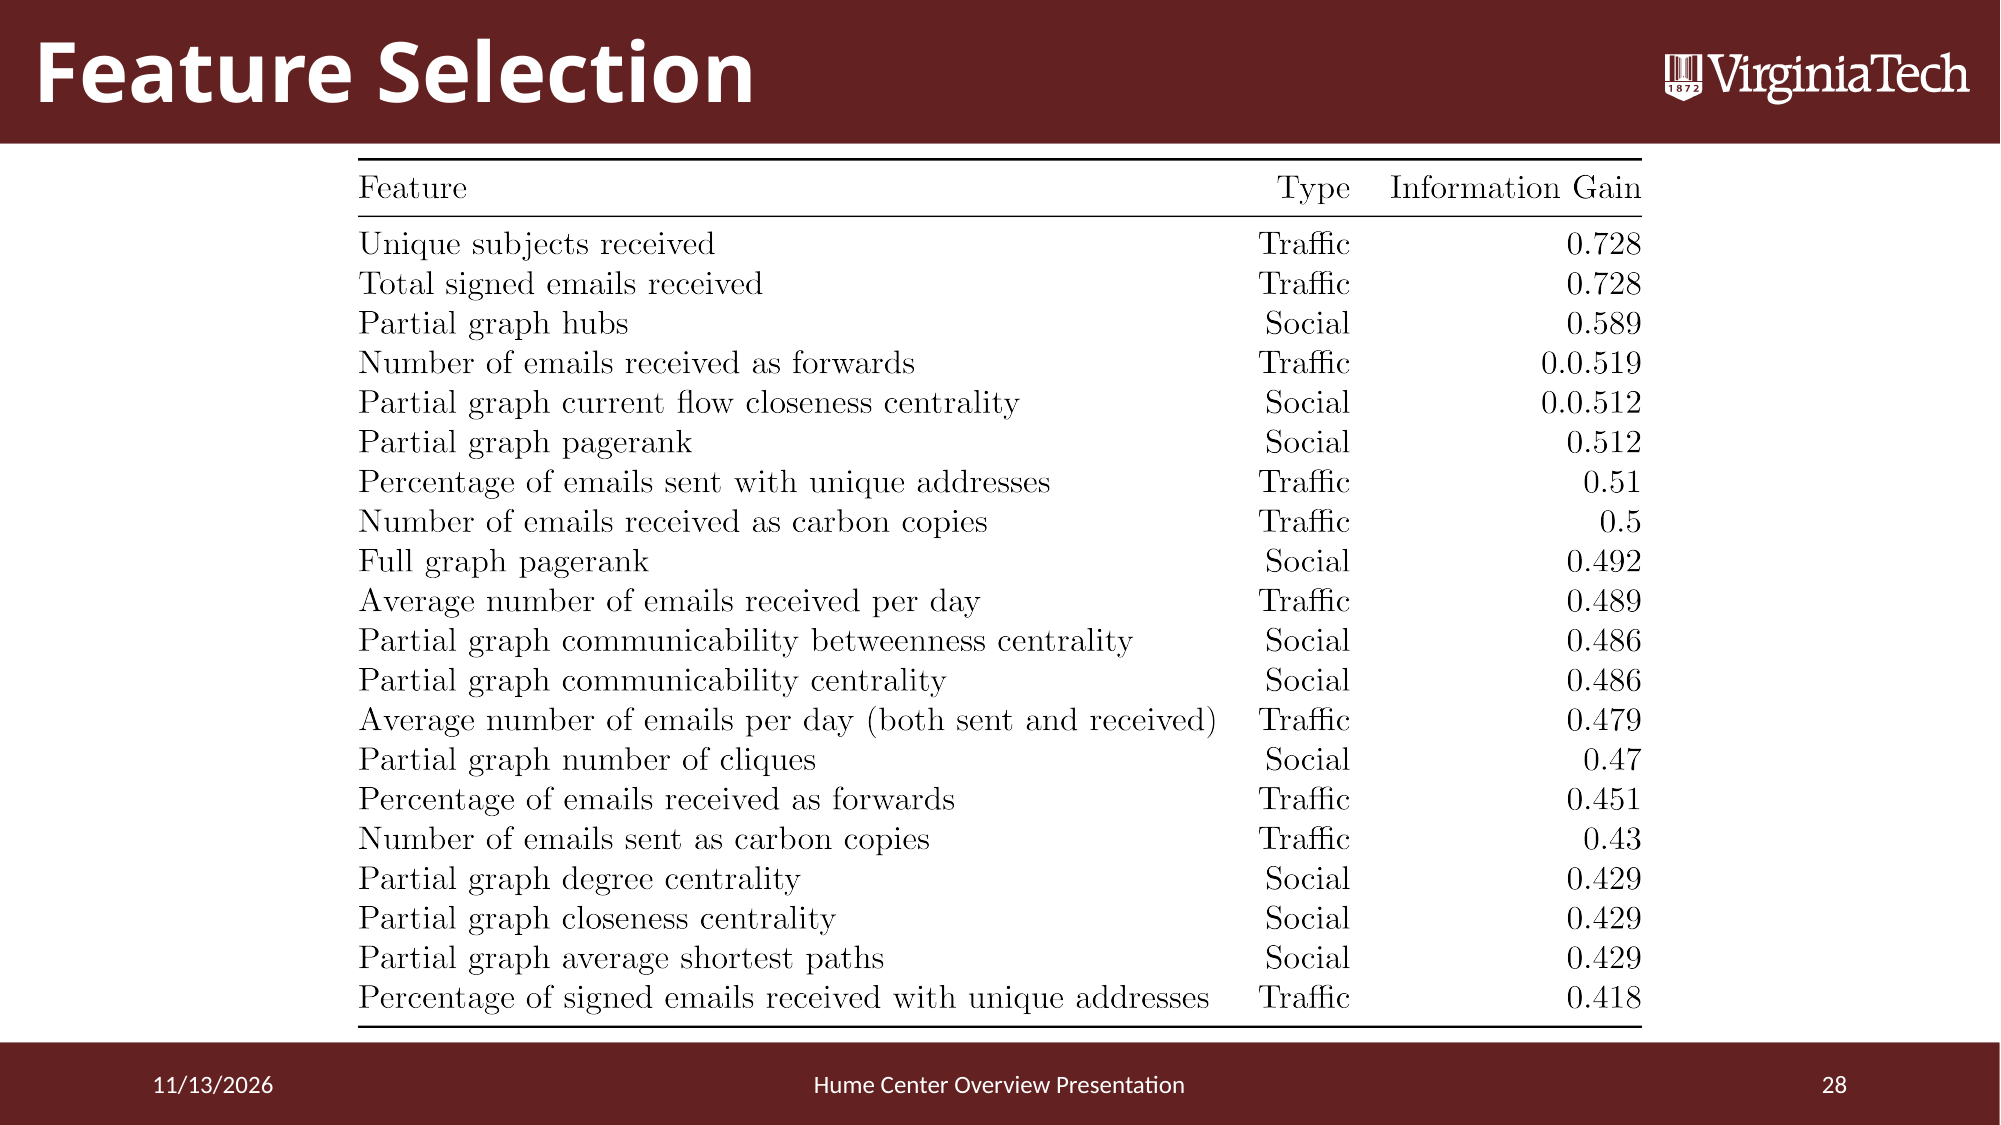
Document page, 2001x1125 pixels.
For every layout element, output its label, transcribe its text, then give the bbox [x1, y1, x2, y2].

picture [1665, 52, 1970, 105]
picture [358, 158, 1642, 1028]
title Feature Selection [18, 19, 1650, 133]
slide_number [137, 1053, 588, 1114]
slide_number 28 [1412, 1053, 1863, 1114]
footer Hume Center Overview Presentation [662, 1053, 1338, 1114]
